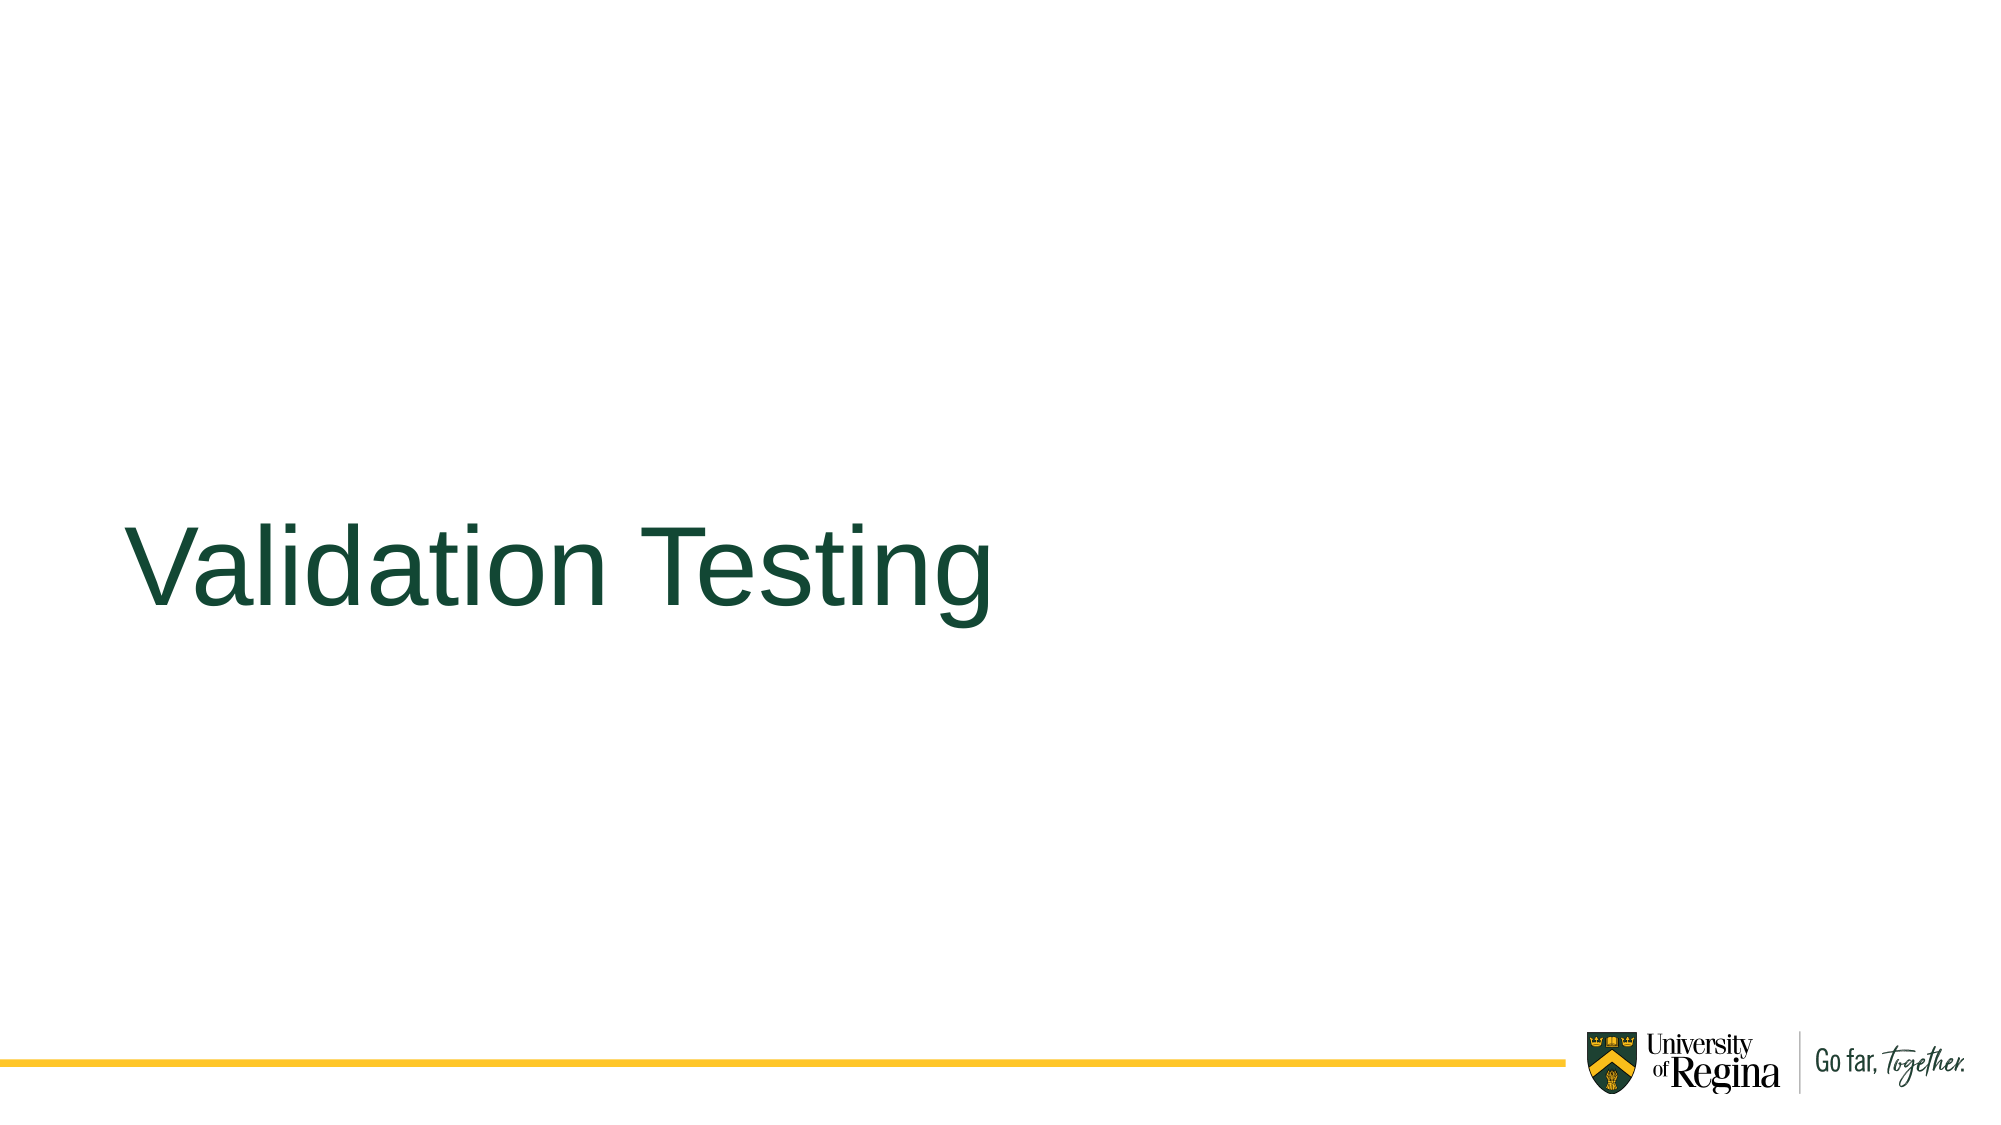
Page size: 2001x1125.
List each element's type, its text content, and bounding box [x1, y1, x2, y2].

list Validation Testing [109, 501, 1891, 624]
picture [1587, 1031, 1964, 1094]
